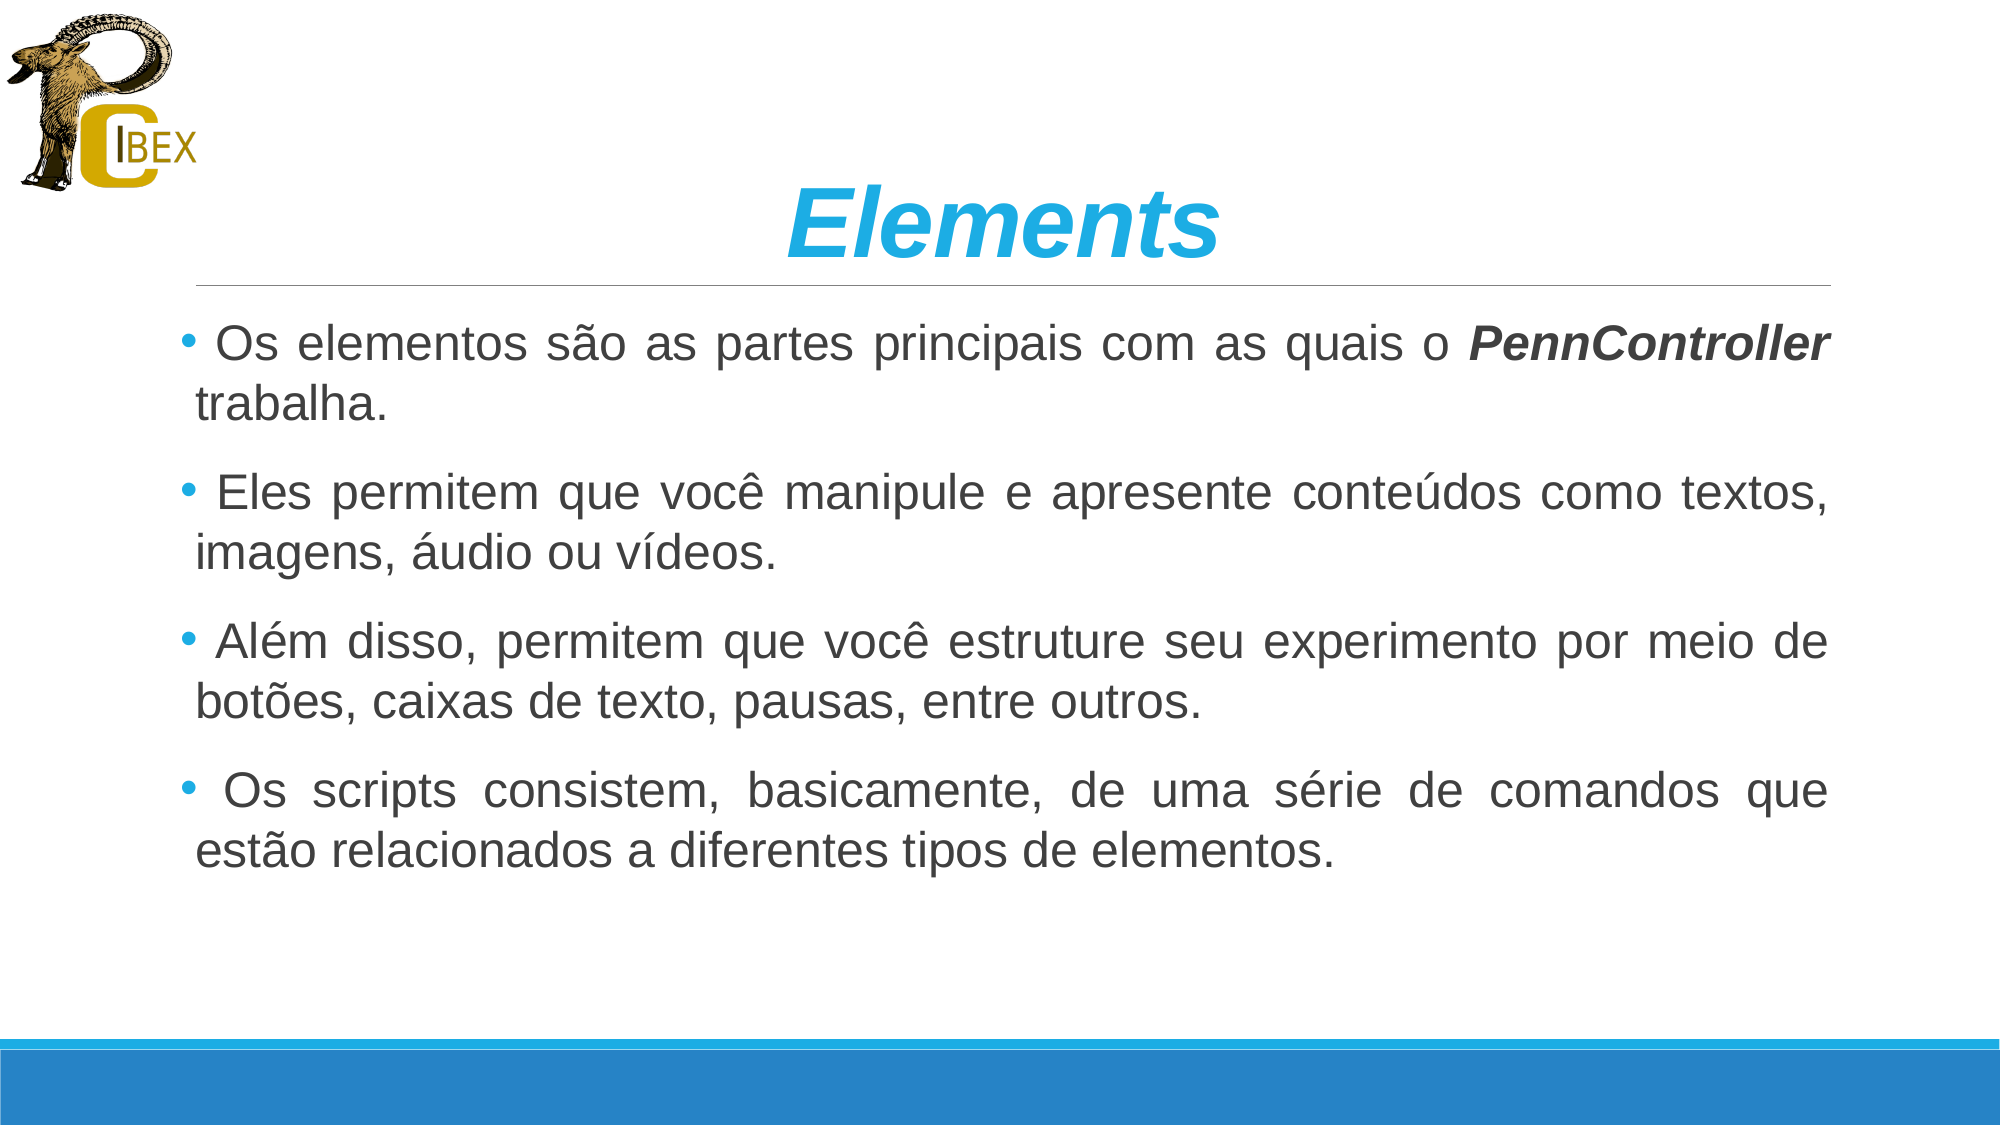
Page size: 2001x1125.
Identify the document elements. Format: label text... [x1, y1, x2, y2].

picture [0, 0, 201, 200]
list Os elementos são as partes principais com as quais o PennController trabalha. Eles permitem que você manipule e apresente conteúdos como textos, imagens, áudio ou vídeos. Além disso, permitem que você estruture seu experimento por meio de botões, caixas de texto, pausas, entre outros. Os scripts consistem, basicamente, de uma série de comandos que estão relacionados a diferentes tipos de elementos. [180, 302, 1830, 963]
title Elements [180, 47, 1830, 285]
